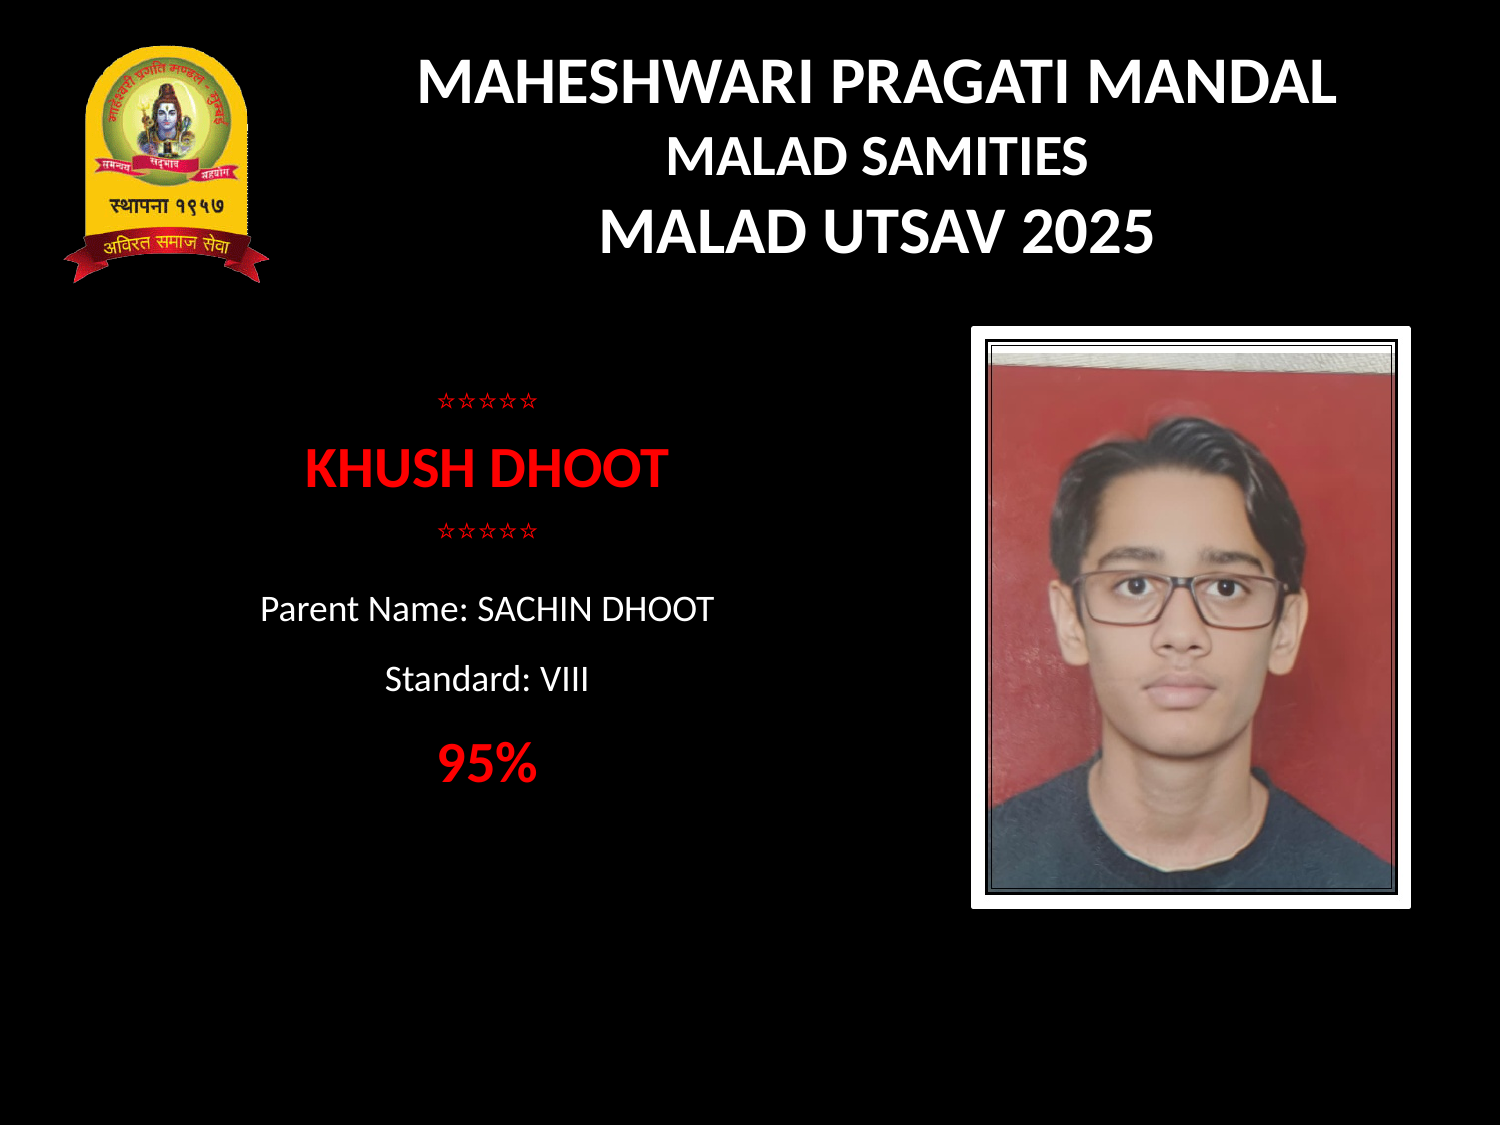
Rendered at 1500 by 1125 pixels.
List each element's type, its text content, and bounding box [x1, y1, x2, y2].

picture [29, 29, 297, 301]
picture [974, 329, 1408, 907]
text_box MAHESHWARI PRAGATI MANDAL MALAD SAMITIES MALAD UTSAV 2025 [401, 29, 1354, 275]
text_box ⭐⭐⭐⭐⭐ KHUSH DHOOT ⭐⭐⭐⭐⭐ Parent Name: SACHIN DHOOT Standard: VIII 95% [74, 374, 900, 802]
